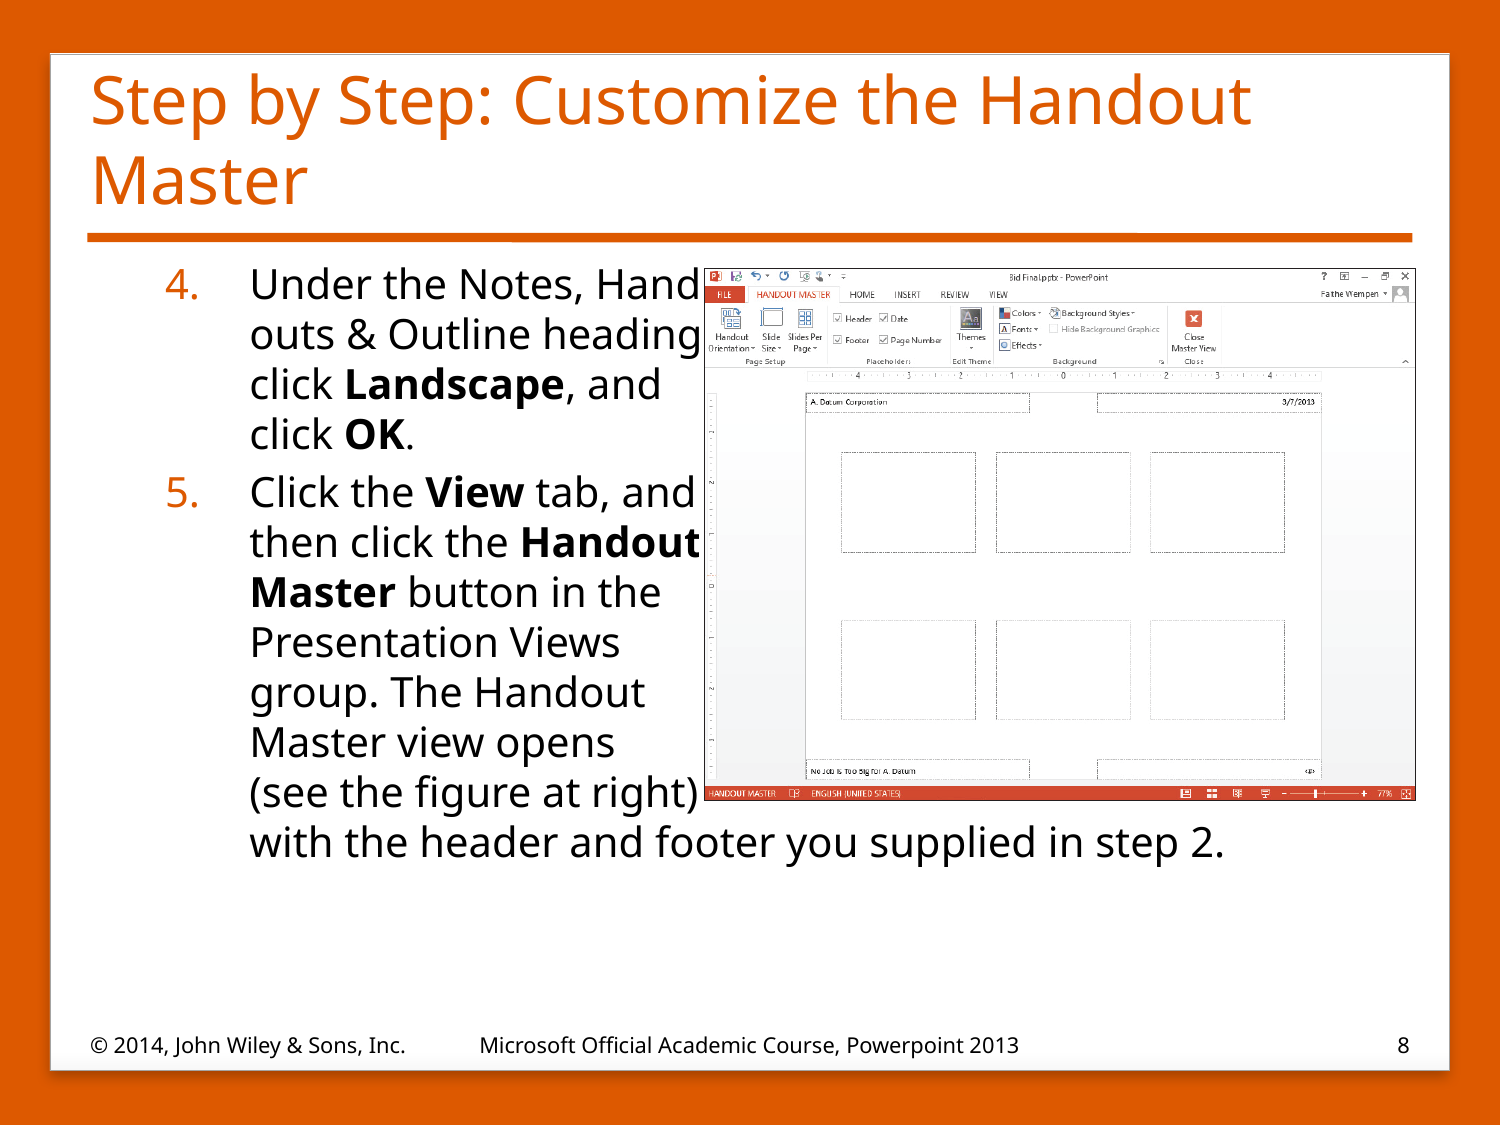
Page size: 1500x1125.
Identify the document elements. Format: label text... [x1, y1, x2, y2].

list Under the Notes, Hand- outs & Outline heading, click Landscape, and click OK. Click the View tab, and then click the Handout Master button in the Presentation Views group. The Handout Master view opens (see the figure at right) with the header and footer you supplied in step 2. [75, 249, 1425, 1063]
picture [699, 262, 1423, 810]
footer Microsoft Official Academic Course, Powerpoint 2013 [449, 1024, 1051, 1103]
title Step by Step: Customize the Handout Master [74, 74, 1426, 226]
slide_number © 2014, John Wiley & Sons, Inc. [74, 1024, 426, 1103]
slide_number 8 [1074, 1024, 1426, 1103]
